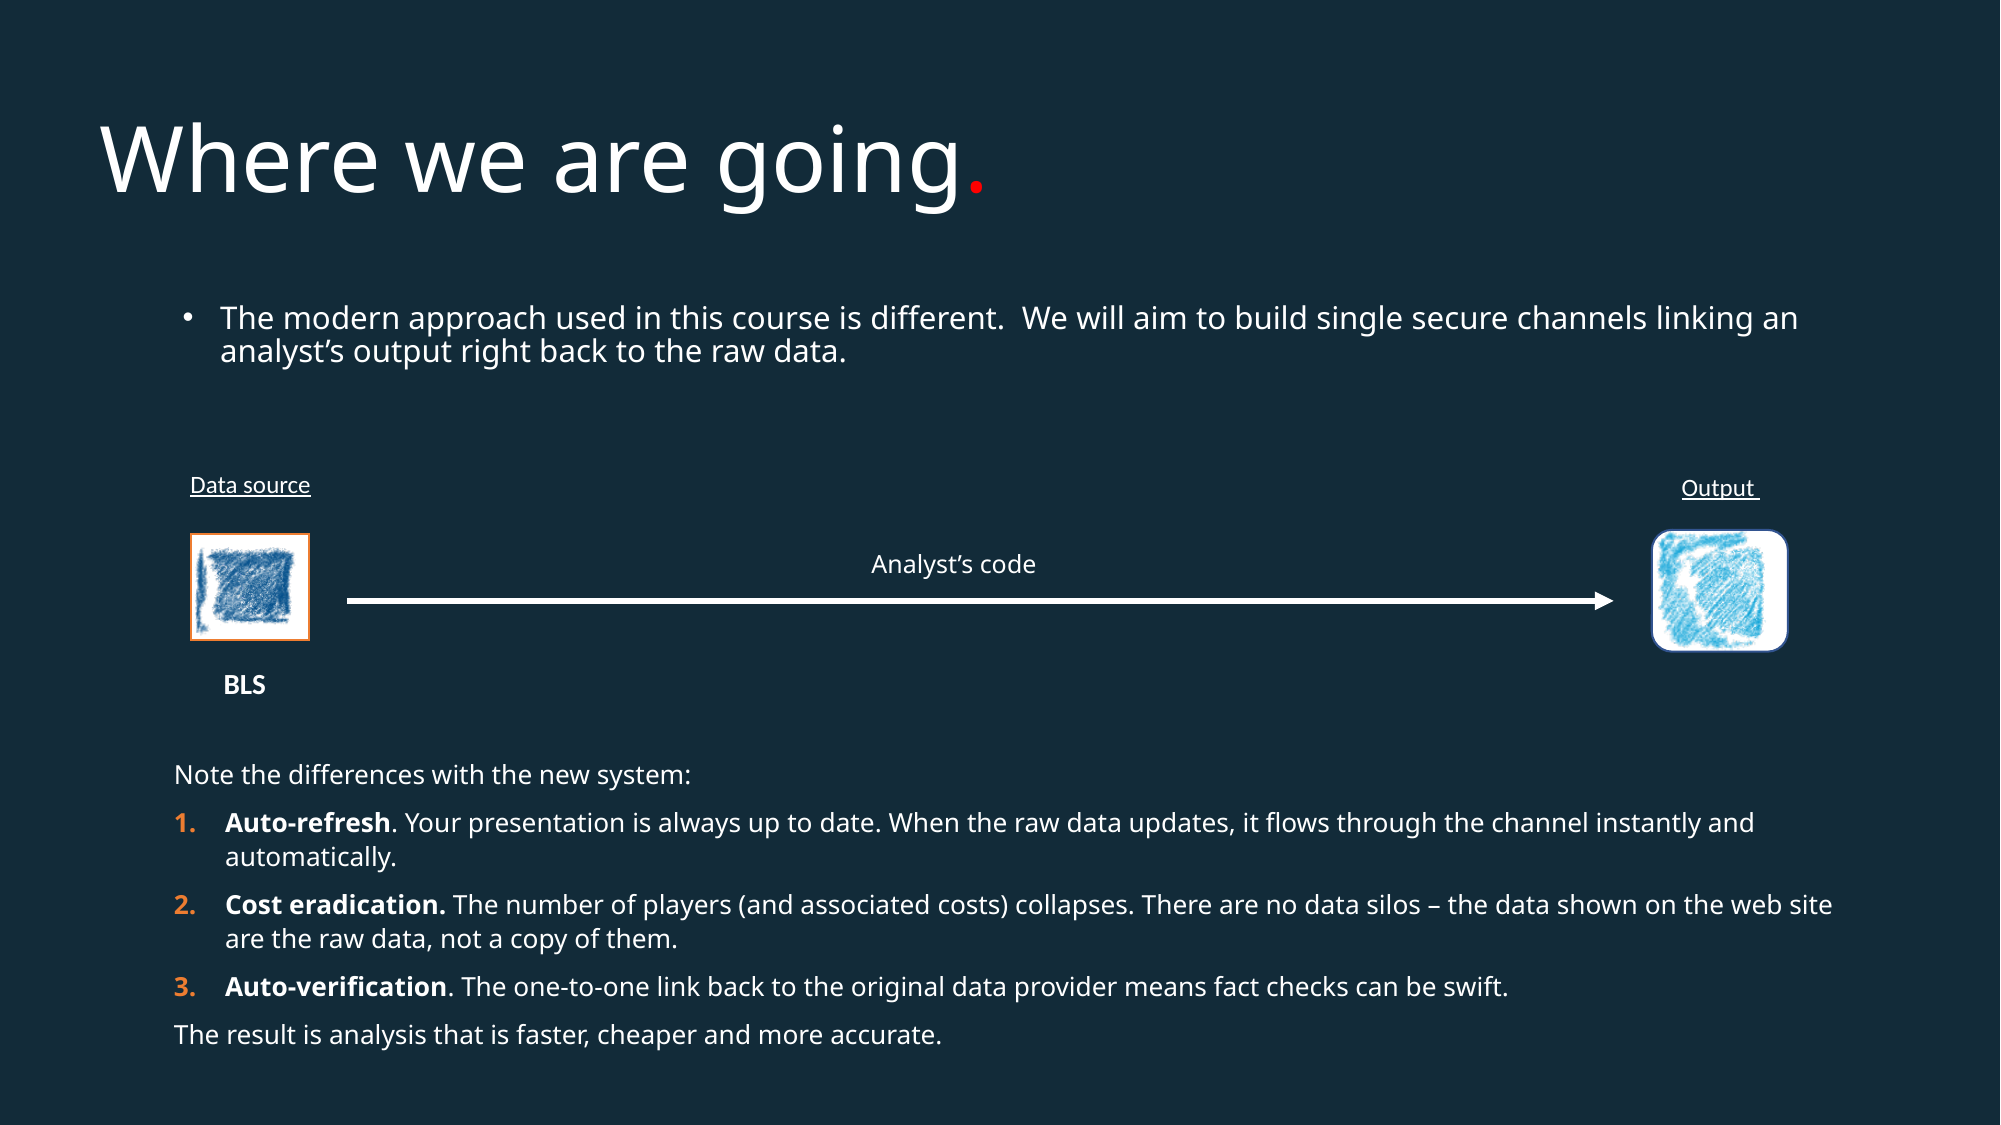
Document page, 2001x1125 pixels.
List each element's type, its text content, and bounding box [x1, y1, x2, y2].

text_box The modern approach used in this course is different. We will aim to build single secure channels linking an analyst’s output right back to the raw data. [167, 294, 1867, 471]
text_box Output [1666, 464, 1776, 501]
title Where we are going. [84, 54, 1810, 272]
text_box Data source [175, 460, 326, 504]
text_box Analyst’s code [856, 540, 1052, 586]
text_box BLS [208, 672, 282, 708]
text_box Note the differences with the new system: Auto-refresh. Your presentation is always up to date. When the raw data updates, it flows through the channel instantly and automatically. Cost eradication. The number of players (and associated costs) collapses. There are no data silos – the data shown on the web site are the raw data, not a copy of them. Auto-verification. The one-to-one link back to the original data provider means fact checks can be swift. The result is analysis that is faster, cheaper and more accurate. [158, 748, 1858, 1059]
picture [1645, 501, 1809, 686]
picture [164, 504, 336, 672]
